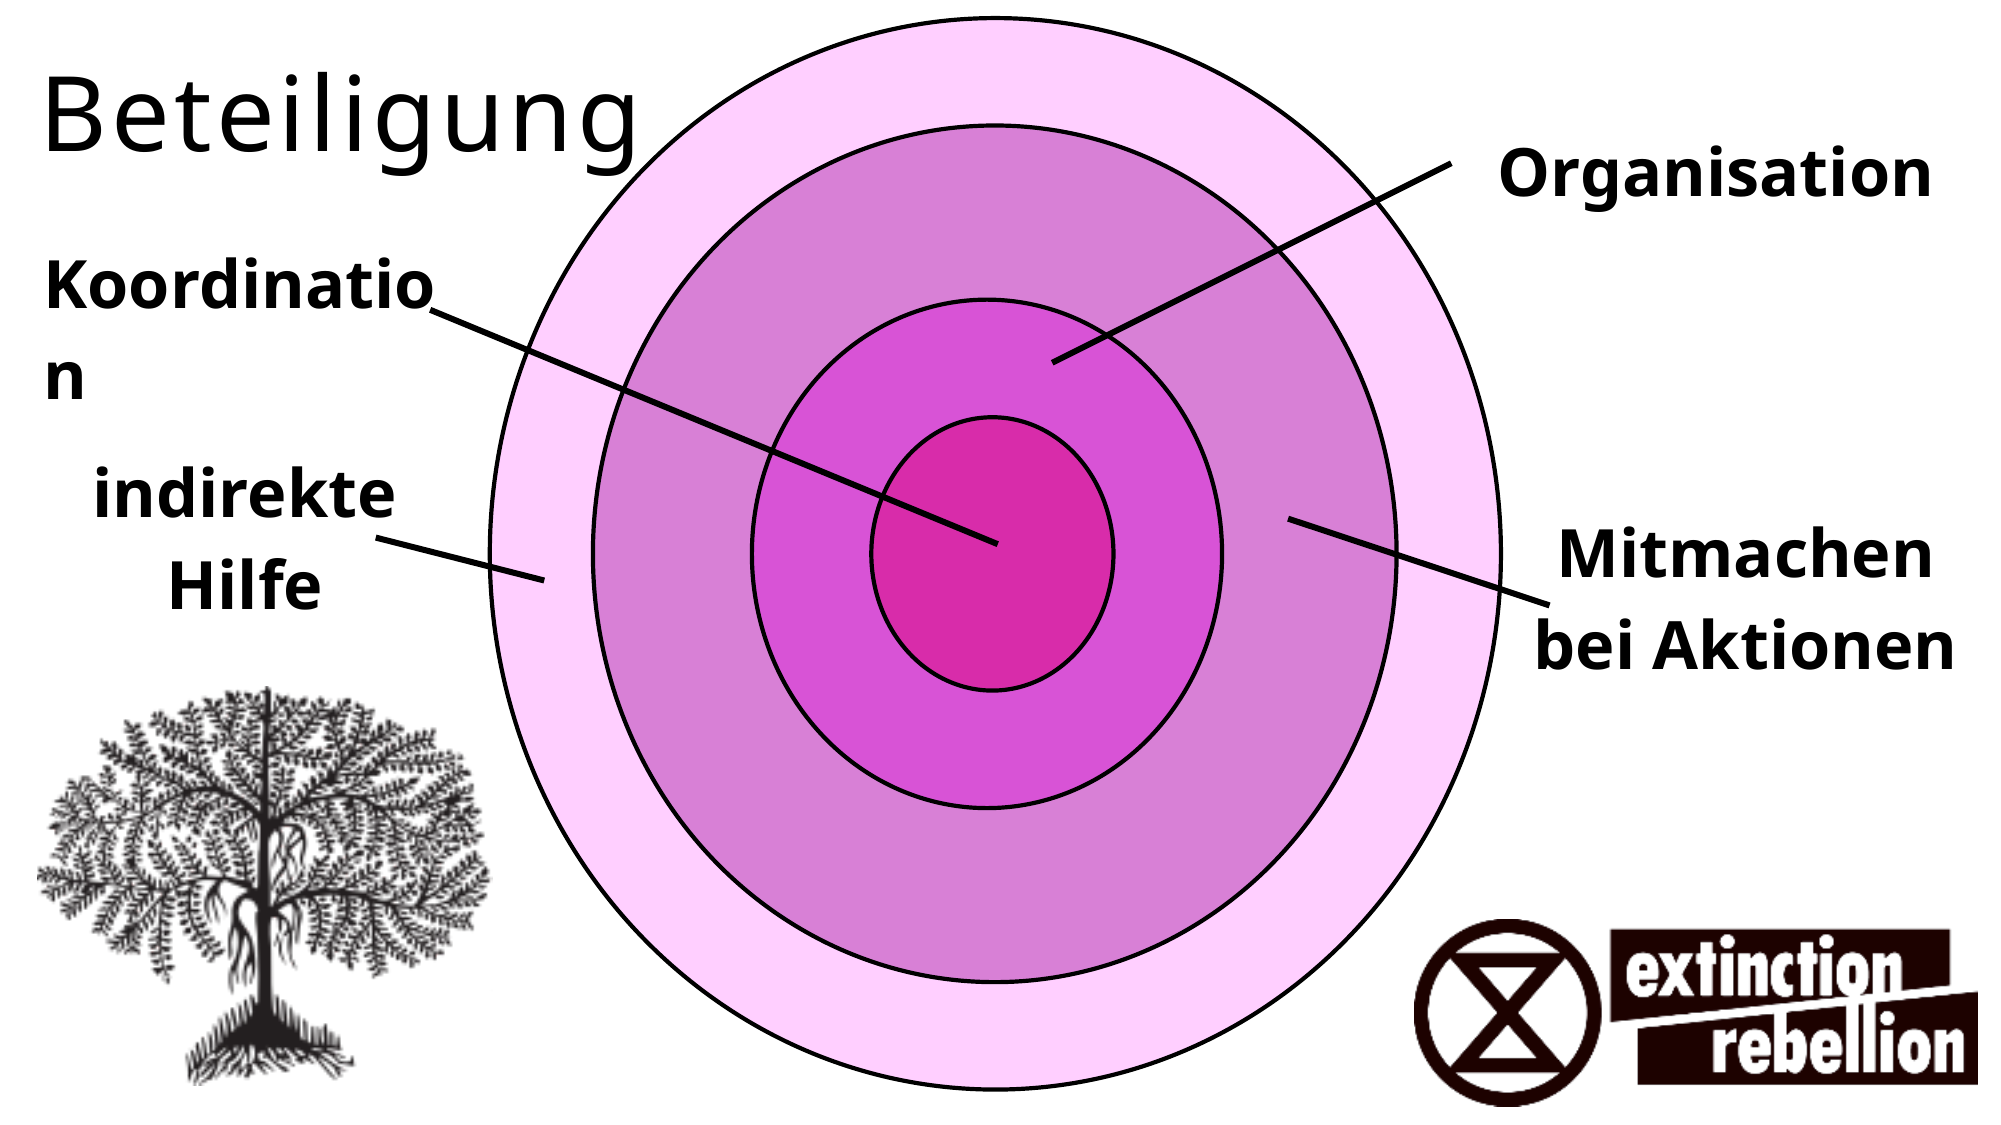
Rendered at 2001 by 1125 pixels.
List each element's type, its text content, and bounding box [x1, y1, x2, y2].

text_box [871, 417, 1114, 691]
picture [37, 686, 493, 1086]
text_box [490, 18, 1500, 1090]
text_box Mitmachen bei Aktionen [1500, 489, 1991, 692]
text_box indirekte Hilfe [0, 429, 490, 632]
picture [1414, 918, 1978, 1107]
text_box [751, 299, 1223, 809]
text_box Organisation [1479, 108, 1970, 219]
text_box [592, 125, 1397, 983]
text_box Koordination [25, 220, 476, 423]
text_box Beteiligung [20, 53, 662, 182]
